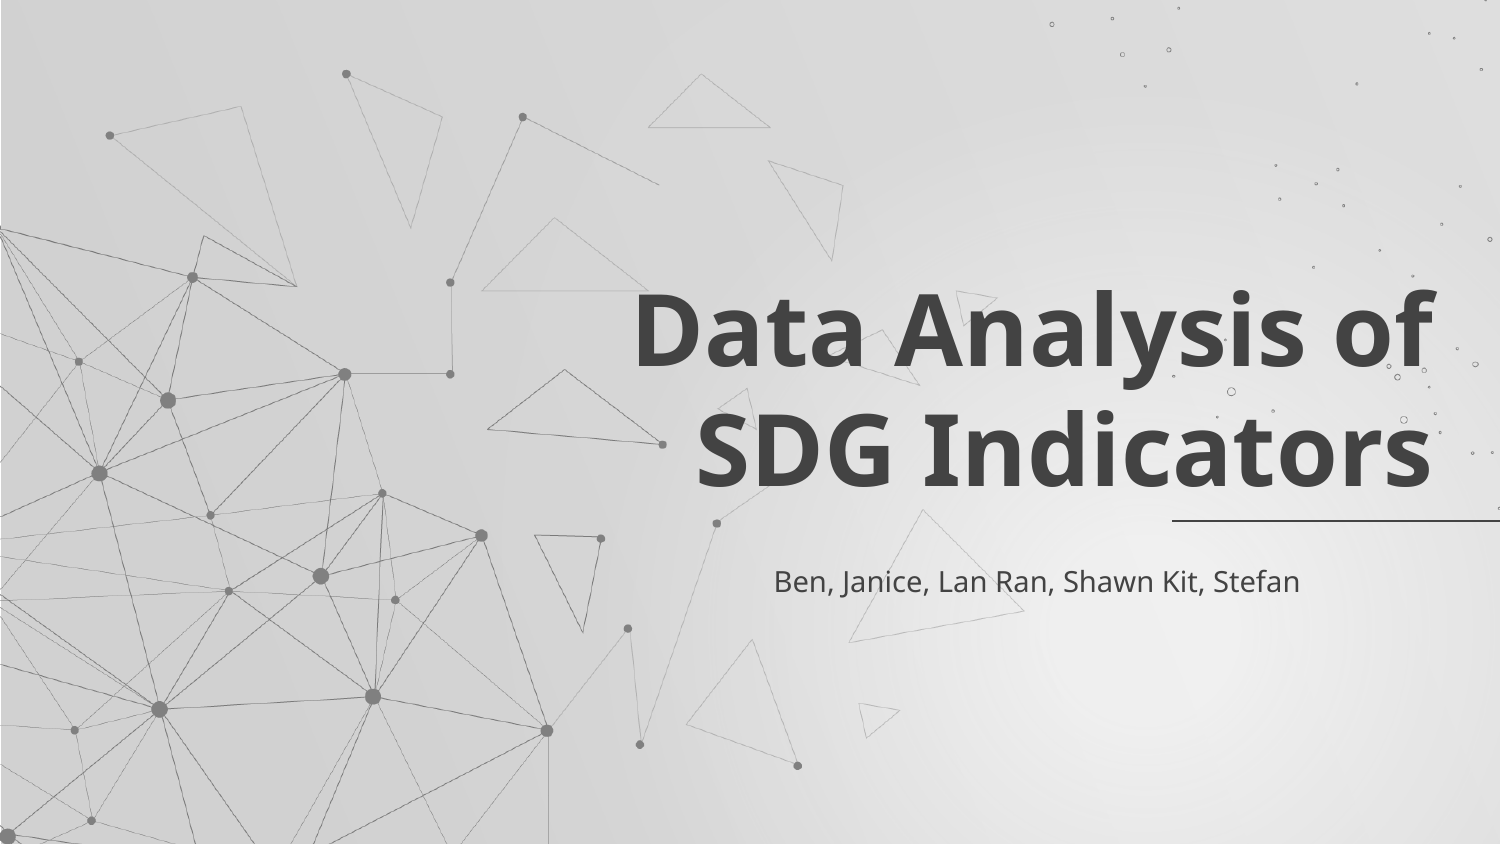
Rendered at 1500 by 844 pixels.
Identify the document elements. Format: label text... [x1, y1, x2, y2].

title Data Analysis of SDG Indicators [534, 228, 1450, 521]
subtitle Ben, Janice, Lan Ran, Shawn Kit, Stefan [602, 521, 1316, 614]
picture [0, 0, 1500, 844]
